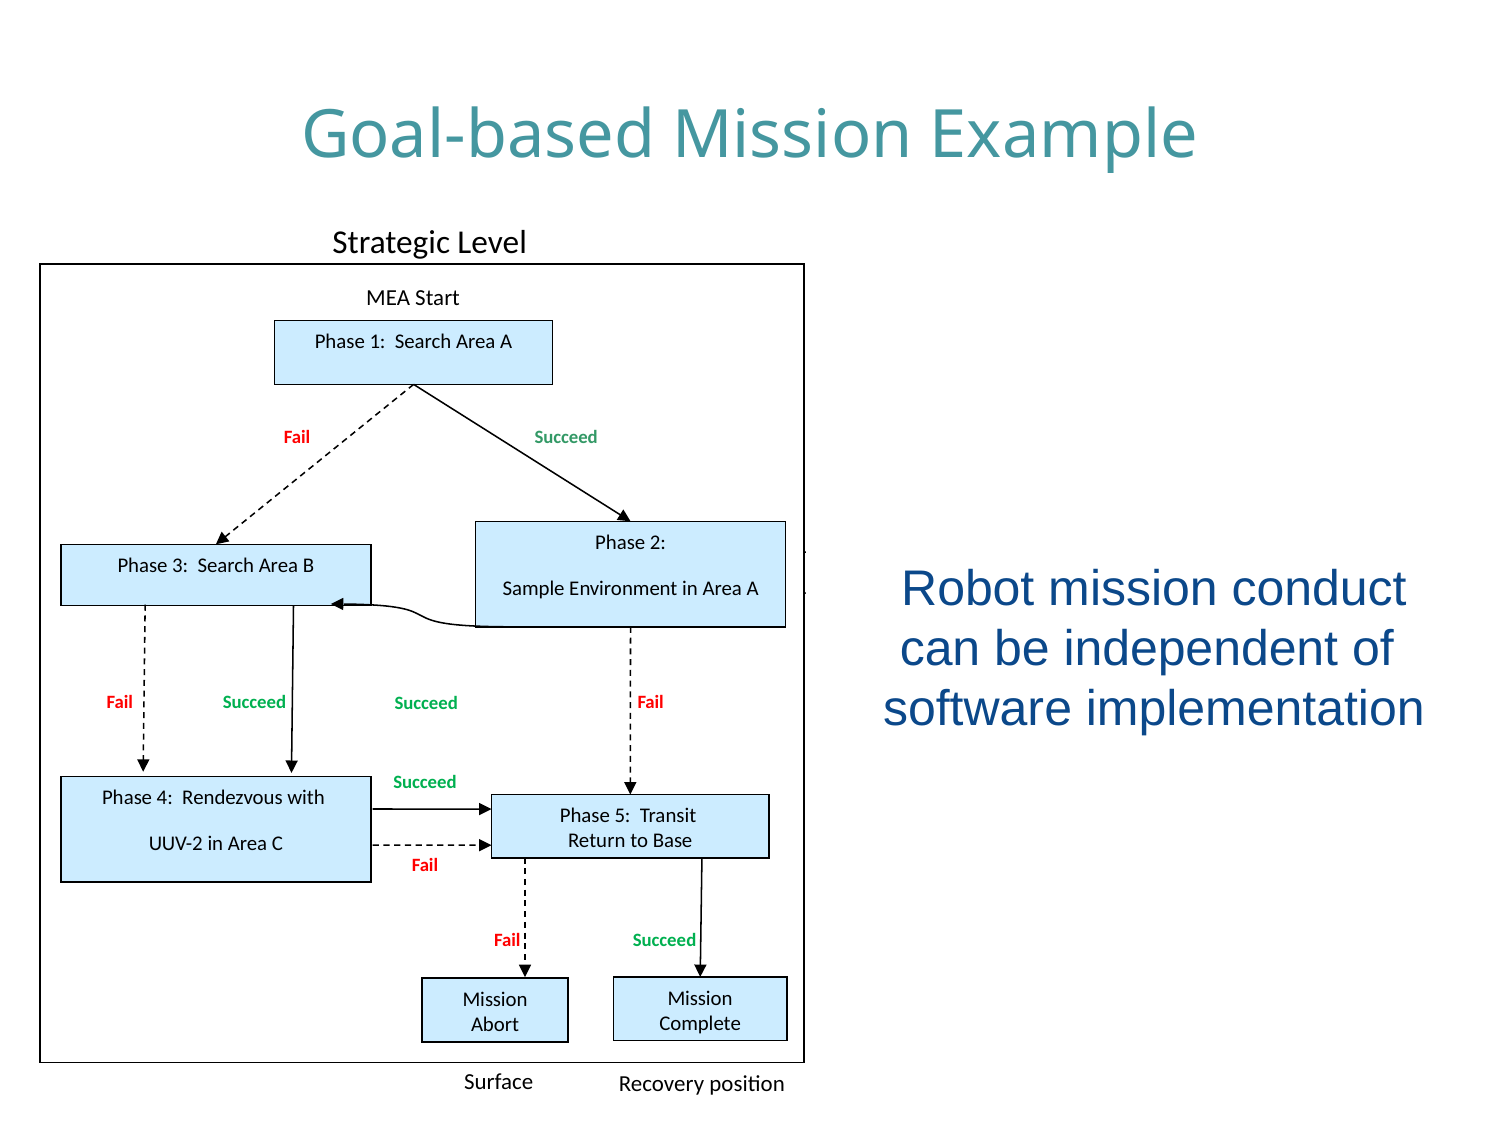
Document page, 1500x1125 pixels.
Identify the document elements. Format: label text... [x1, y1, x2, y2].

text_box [0, 0, 1463, 1068]
text_box Robot mission conduct can be independent of software implementation [806, 187, 1500, 1125]
text_box Surface [437, 1076, 560, 1094]
text_box Recovery position [599, 1076, 805, 1095]
